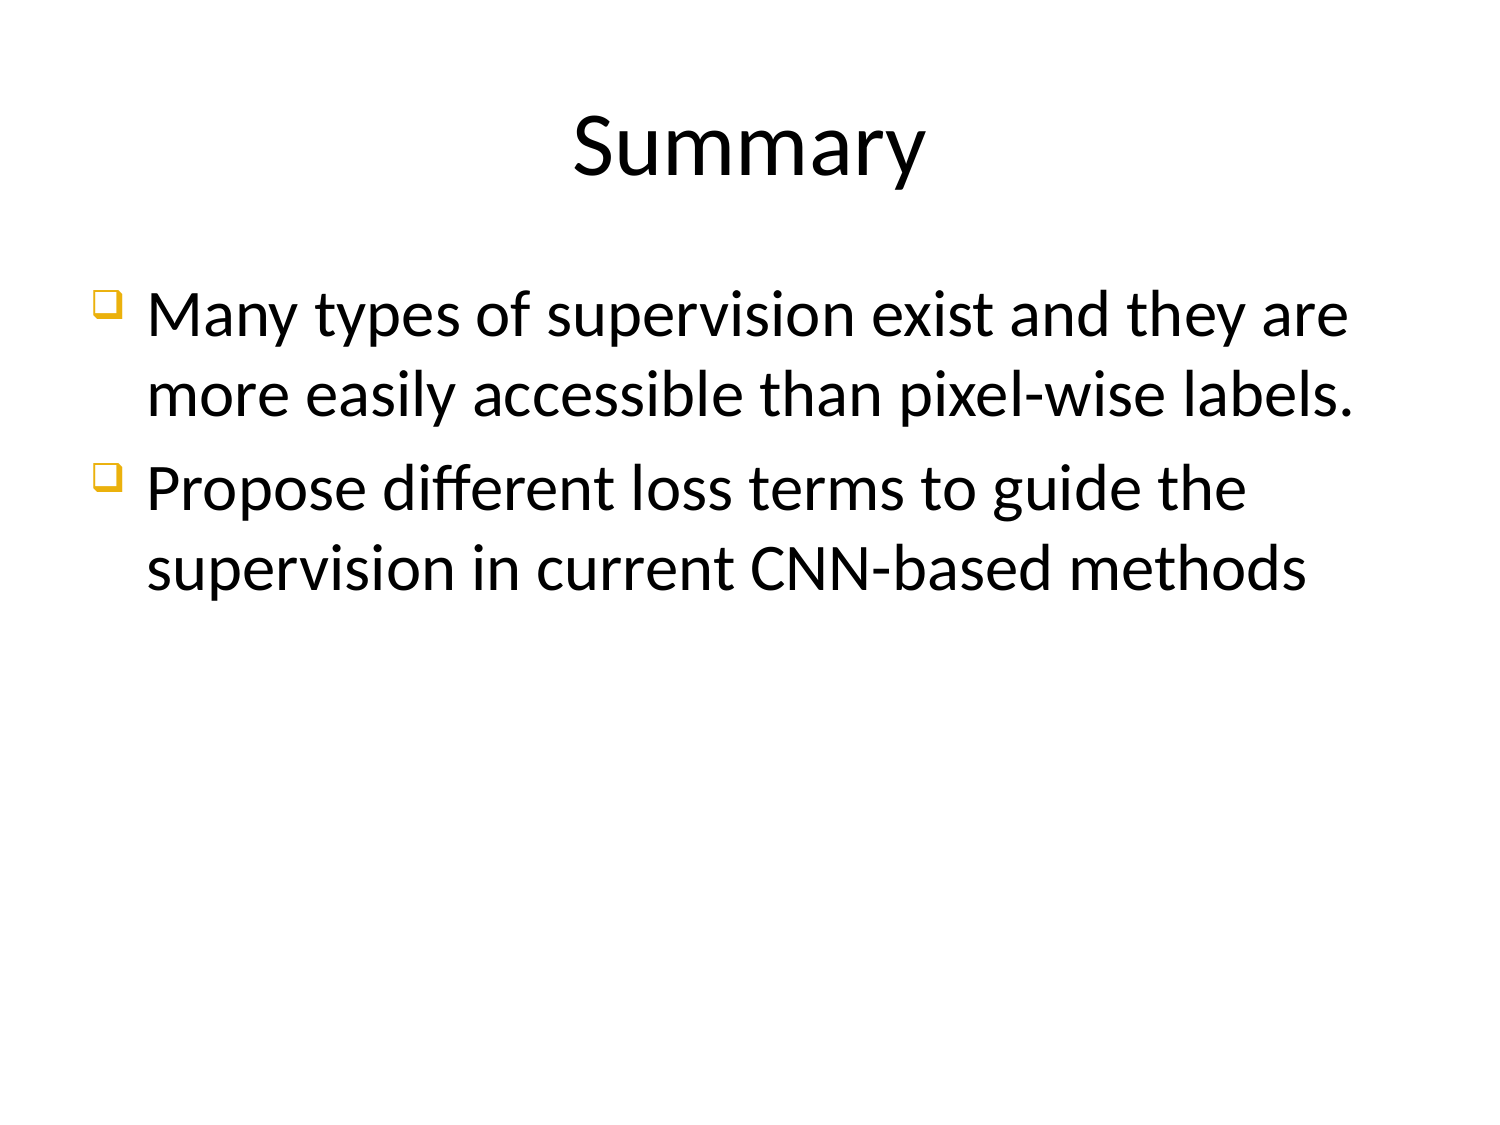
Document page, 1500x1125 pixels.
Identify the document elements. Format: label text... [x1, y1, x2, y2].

list Many types of supervision exist and they are more easily accessible than pixel-wise labels. Propose different loss terms to guide the supervision in current CNN-based methods [75, 262, 1425, 1005]
title Summary [75, 45, 1425, 233]
